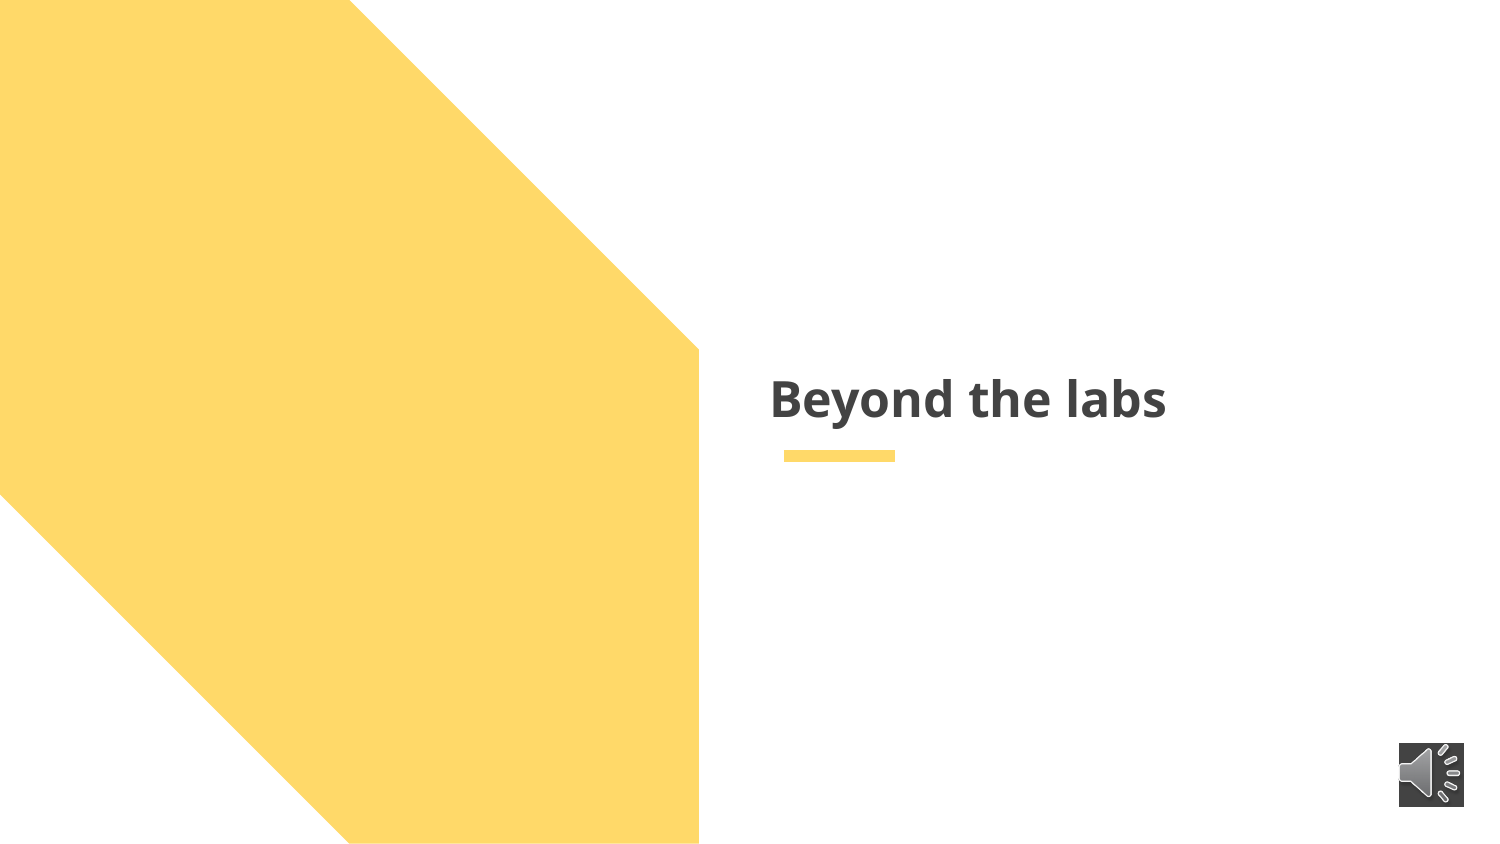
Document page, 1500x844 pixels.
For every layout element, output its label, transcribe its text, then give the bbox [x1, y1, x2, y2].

title Beyond the labs [754, 244, 1344, 443]
picture [1397, 741, 1465, 809]
